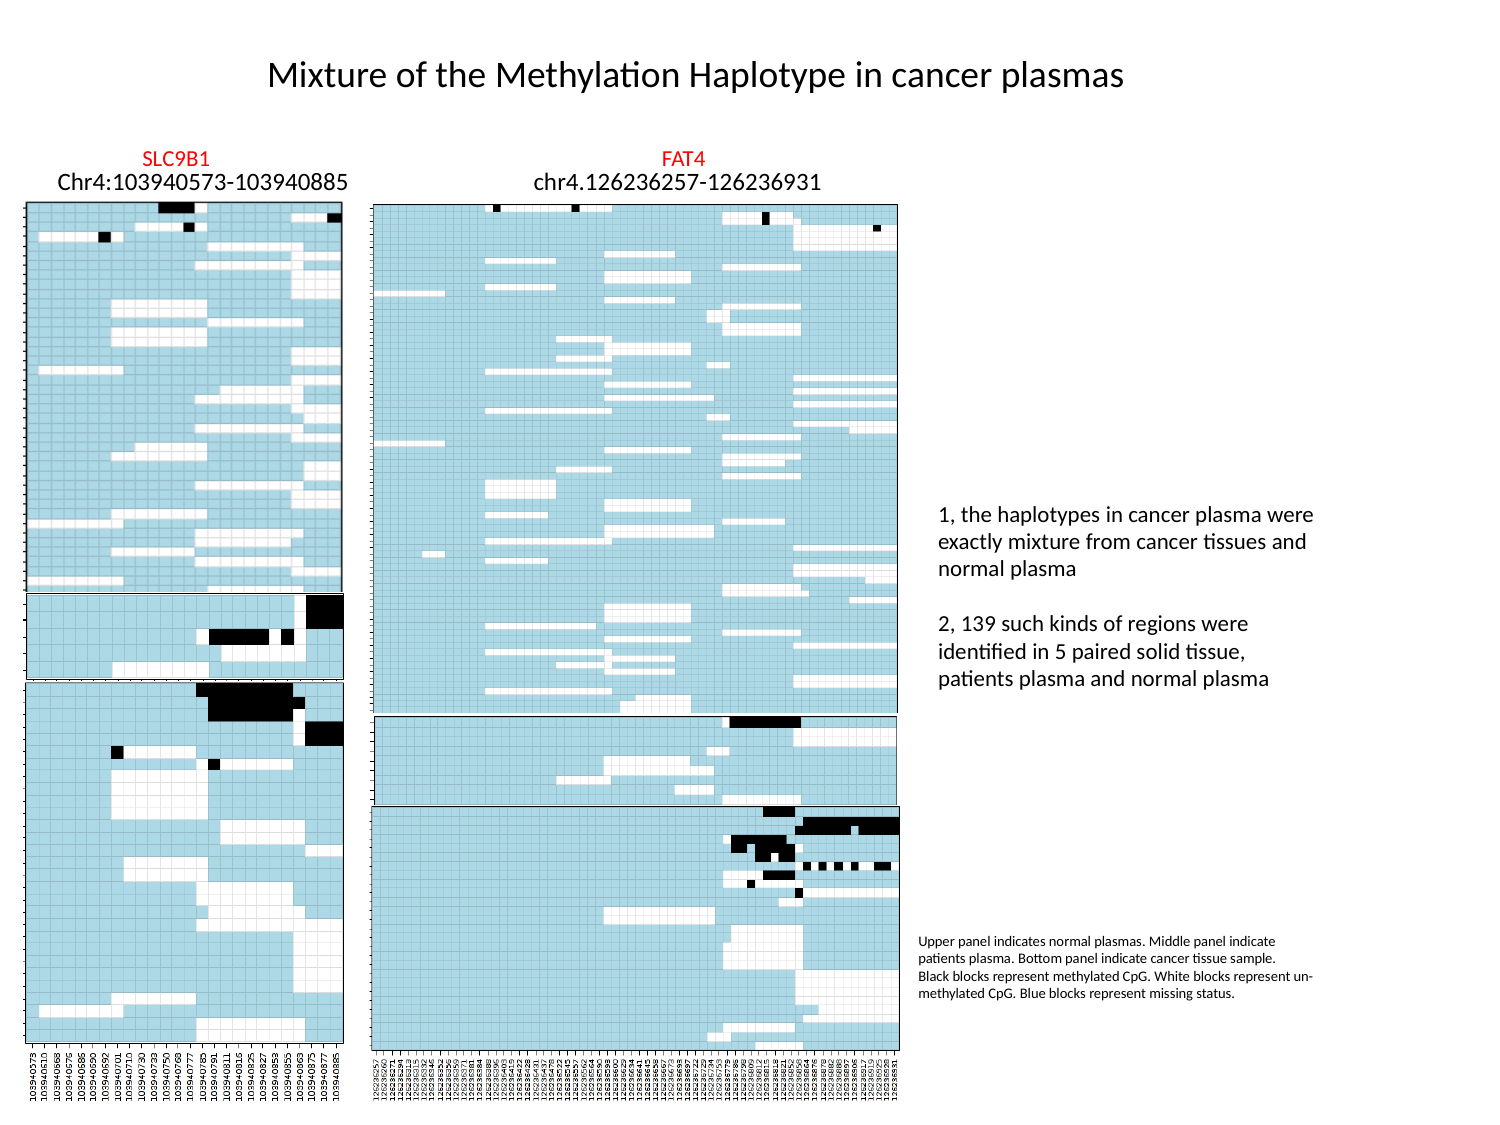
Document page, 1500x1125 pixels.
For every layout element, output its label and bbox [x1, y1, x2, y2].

text_box [23, 43, 1400, 1125]
